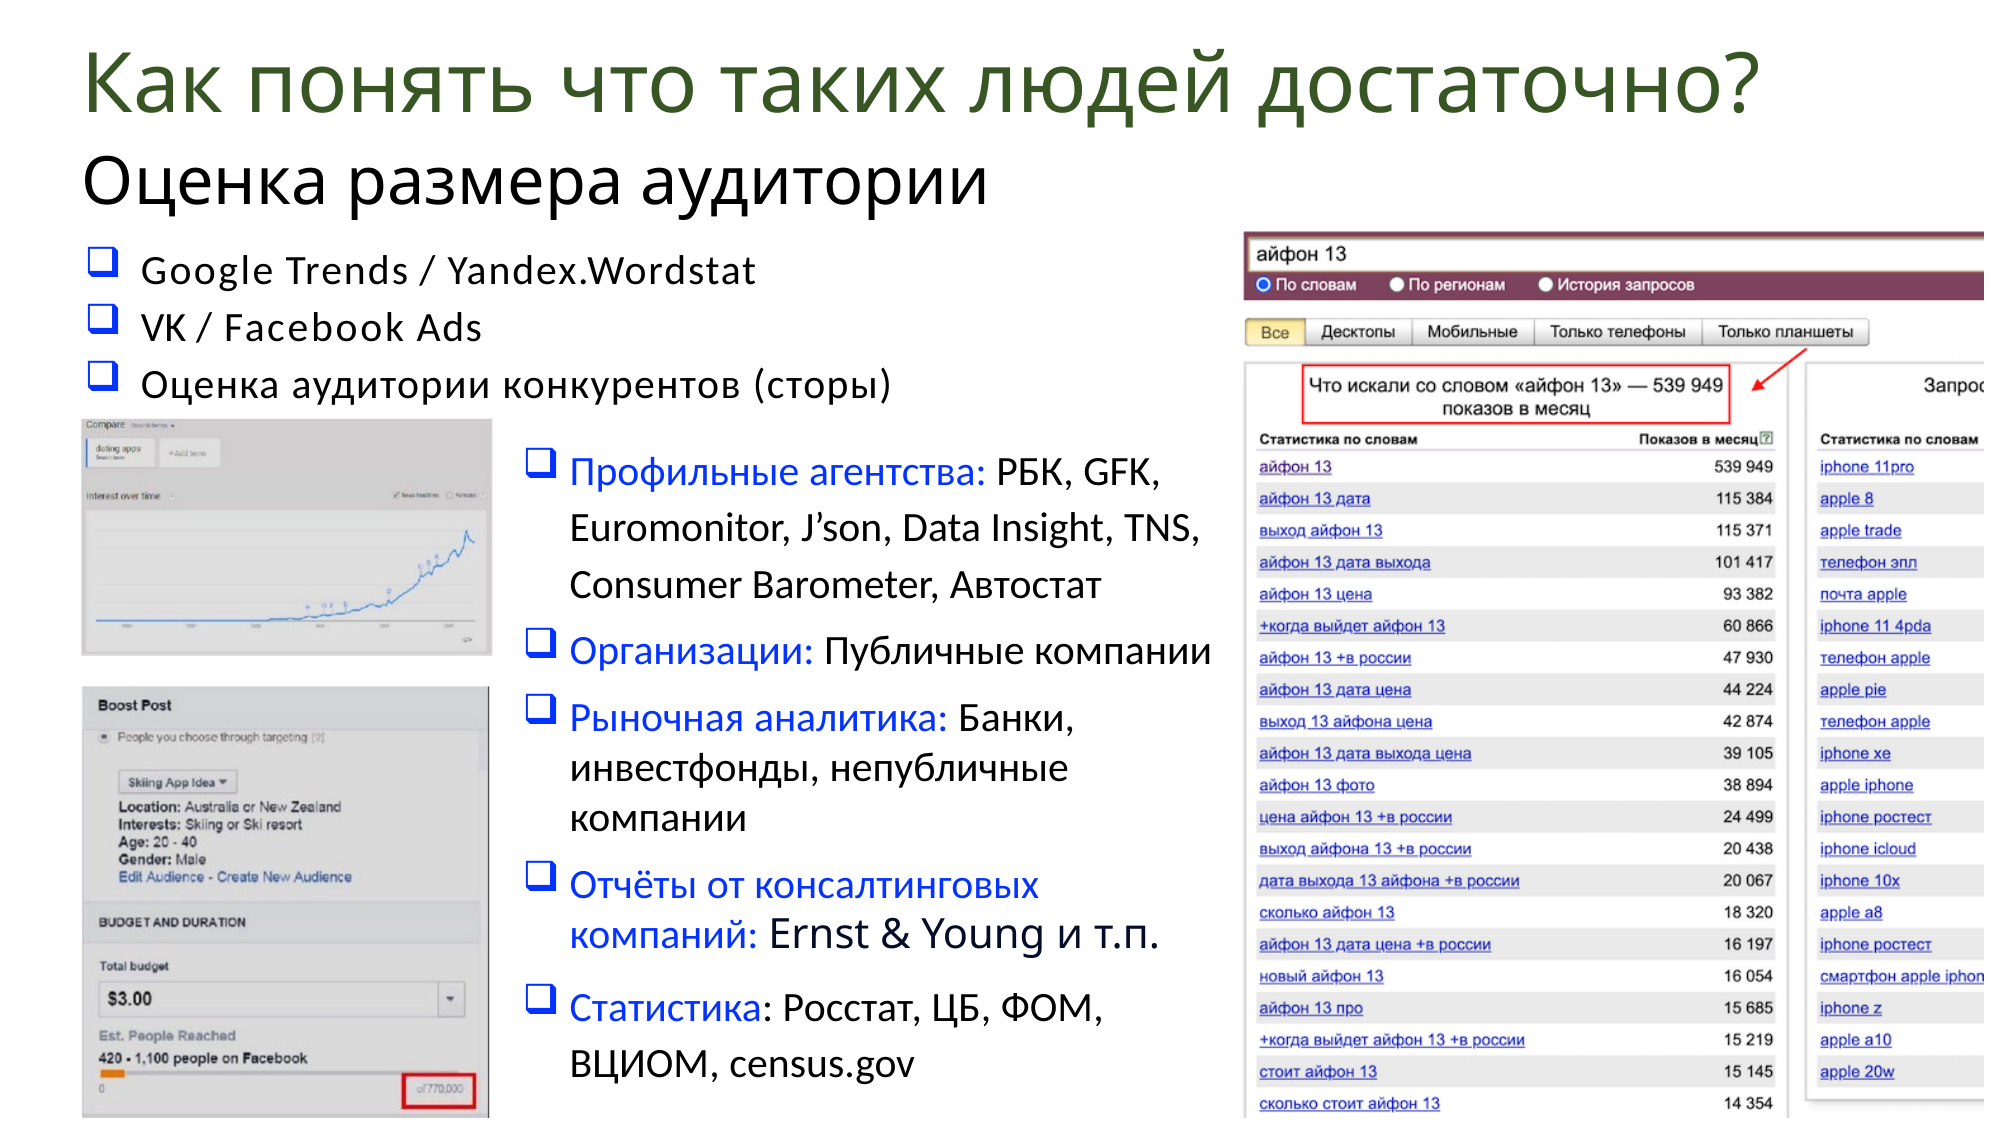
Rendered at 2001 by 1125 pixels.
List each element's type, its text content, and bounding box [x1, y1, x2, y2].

text_box Google Trends / Yandex.Wordstat VK / Facebook Ads Оценка аудитории конкурентов (сторы) [81, 273, 918, 407]
title Оценка размера аудитории [81, 131, 1140, 273]
text_box Как понять что таких людей достаточно? [81, 40, 1840, 131]
picture [79, 685, 492, 1118]
text_box Профильные агентства: РБК, GFK, Euromonitor, J’son, Data Insight, TNS, Consumer Barometer, Автостат Организации: Публичные компании Рыночная аналитика: Банки, инвестфонды, непубличные компании Отчёты от консалтинговых компаний: Ernst & Young и т.п. Статистика: Росстат, ЦБ, ФОМ, ВЦИОМ, census.gov [519, 434, 1225, 1087]
picture [79, 418, 496, 656]
picture [1240, 224, 1984, 1118]
